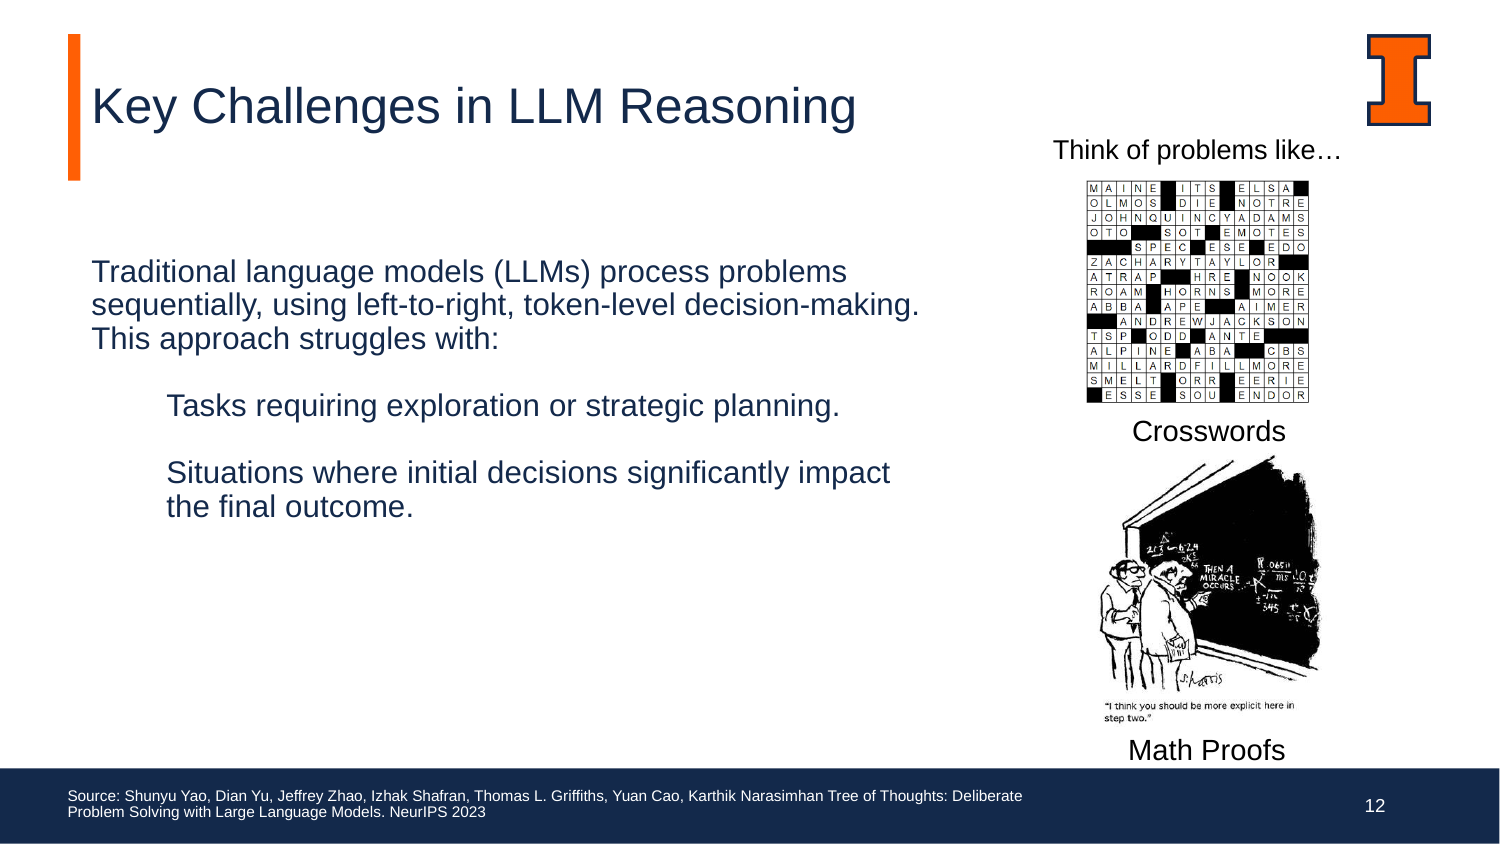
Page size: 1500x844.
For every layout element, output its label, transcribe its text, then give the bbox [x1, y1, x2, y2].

list Source: Shunyu Yao, Dian Yu, Jeffrey Zhao, Izhak Shafran, Thomas L. Griffiths, Yuan Cao, Karthik Narasimhan Tree of Thoughts: Deliberate Problem Solving with Large Language Models. NeurIPS 2023 [56, 782, 1059, 827]
list Traditional language models (LLMs) process problems sequentially, using left-to-right, token-level decision-making. This approach struggles with: Tasks requiring exploration or strategic planning. Situations where initial decisions significantly impact the final outcome. [80, 249, 941, 611]
slide_number ‹#› [1059, 782, 1397, 827]
text_box Think of problems like… [950, 117, 1445, 180]
picture [1086, 453, 1331, 732]
text_box Math Proofs [1113, 716, 1343, 782]
title Key Challenges in LLM Reasoning [80, 34, 1357, 181]
picture [1367, 34, 1431, 117]
picture [1086, 180, 1309, 403]
text_box Crosswords [1117, 396, 1500, 462]
